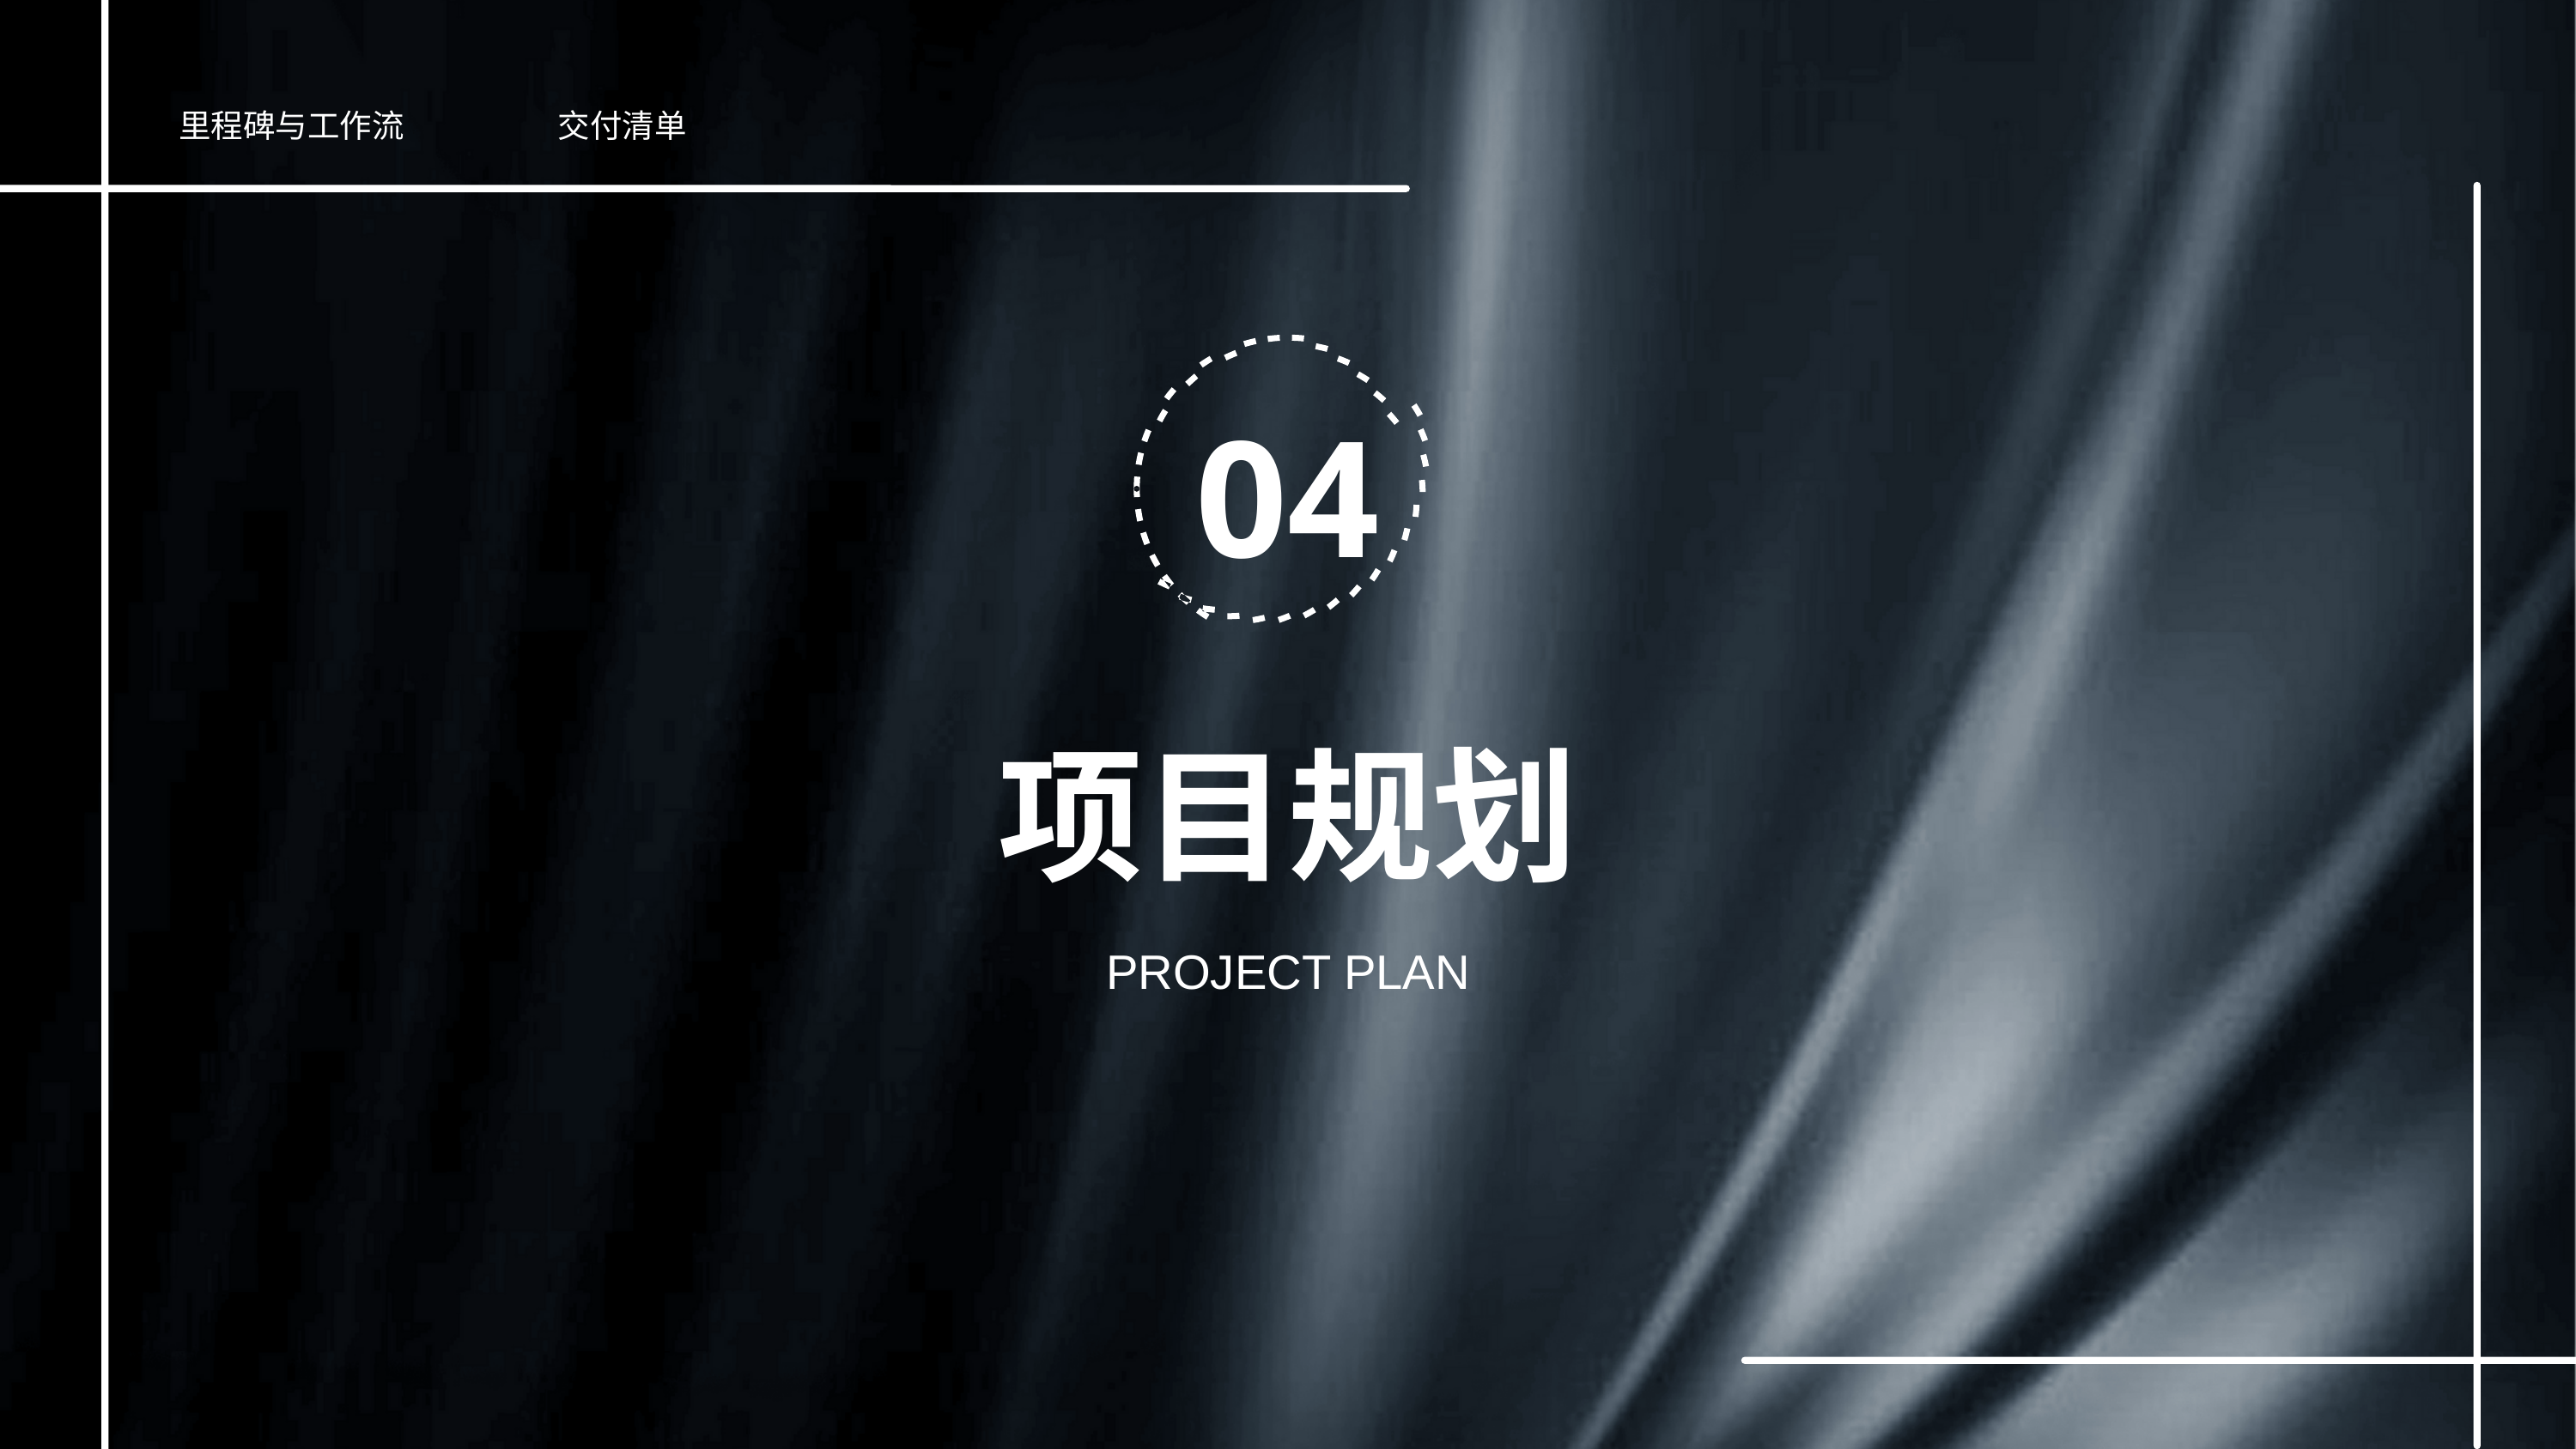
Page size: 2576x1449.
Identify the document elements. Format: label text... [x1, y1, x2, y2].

text_box PROJECT PLAN [1409, 941, 1625, 999]
text_box [1406, 0, 2576, 1449]
text_box 项目规划 [1409, 724, 1625, 900]
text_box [1133, 334, 1443, 644]
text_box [0, 0, 1406, 1449]
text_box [1744, 187, 2576, 1449]
